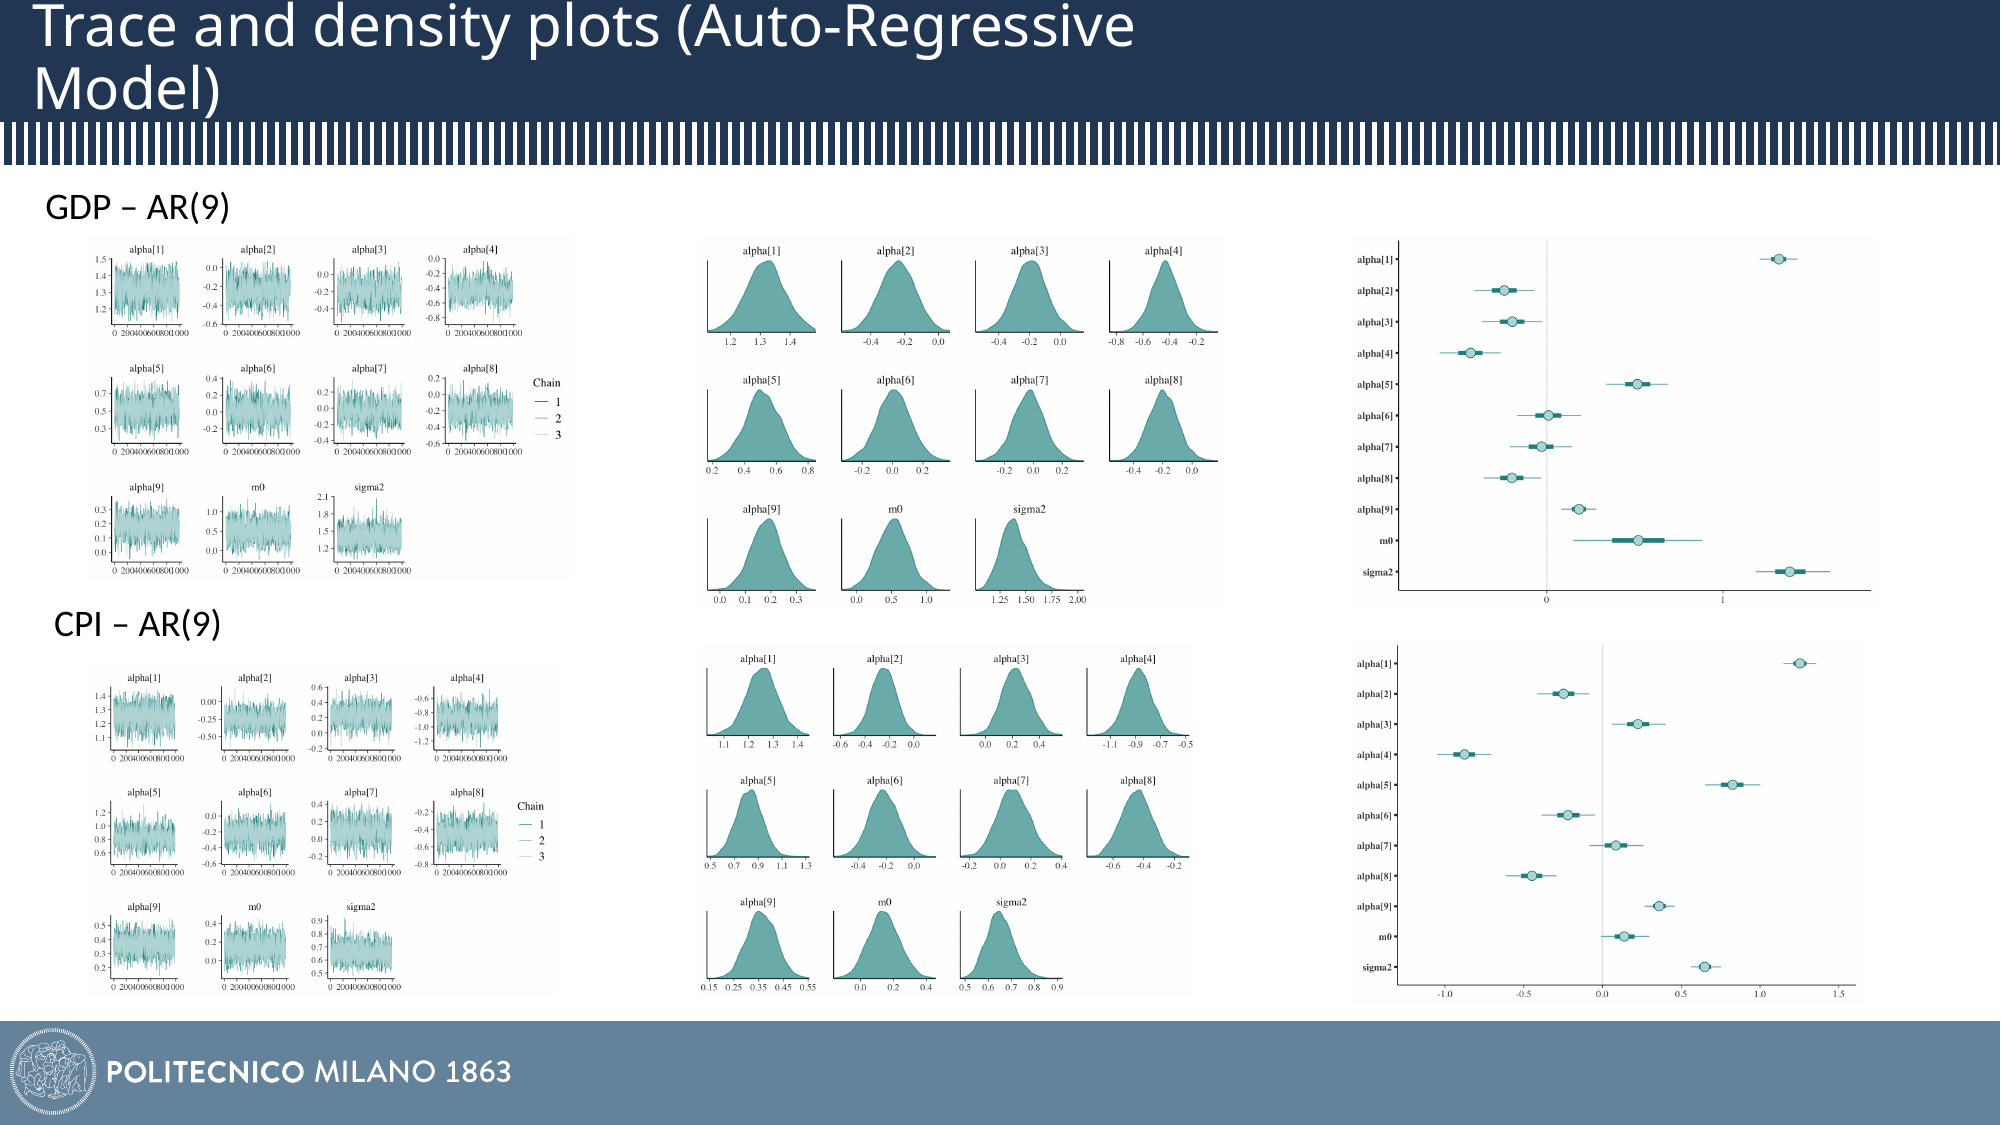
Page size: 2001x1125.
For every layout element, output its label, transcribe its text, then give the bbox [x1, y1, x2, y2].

text_box CPI – AR(9) [39, 591, 238, 652]
picture [89, 663, 556, 997]
picture [1351, 234, 1877, 611]
picture [698, 234, 1224, 611]
text_box GDP – AR(9) [30, 174, 246, 235]
picture [1351, 639, 1862, 1005]
picture [698, 643, 1195, 999]
picture [89, 234, 573, 581]
title Trace and density plots (Auto-Regressive Model) [17, 14, 1246, 105]
